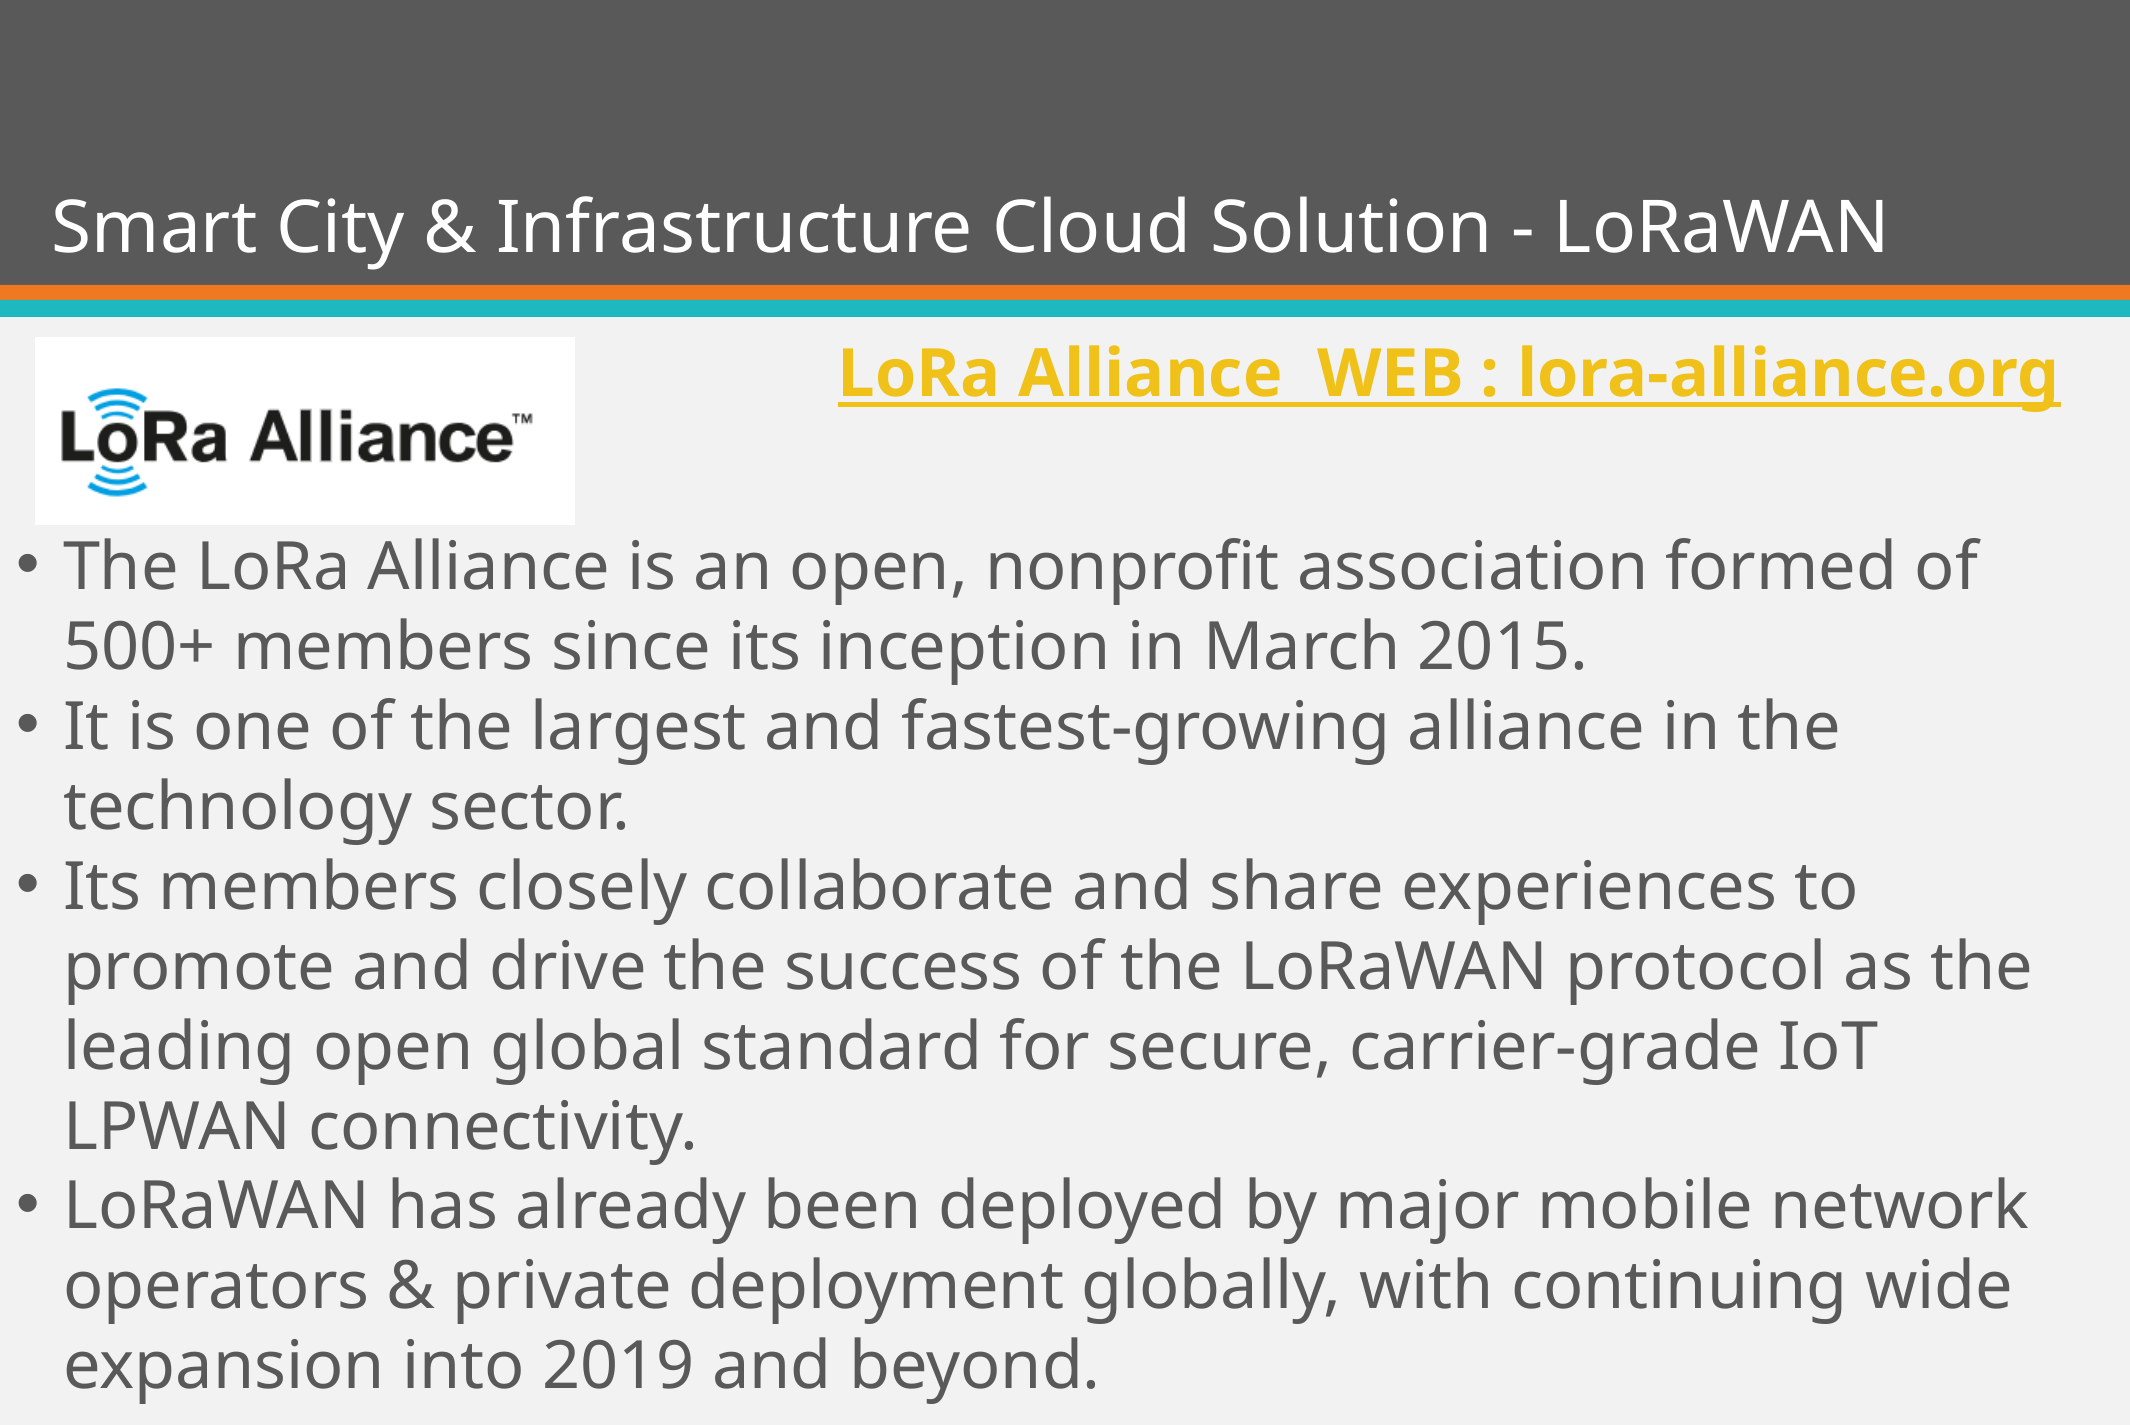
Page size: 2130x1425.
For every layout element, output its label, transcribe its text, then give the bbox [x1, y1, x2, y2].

title Smart City & Infrastructure Cloud Solution - LoRaWAN [35, 61, 1958, 277]
text_box The LoRa Alliance is an open, nonprofit association formed of 500+ members since its inception in March 2015. It is one of the largest and fastest-growing alliance in the technology sector. Its members closely collaborate and share experiences to promote and drive the success of the LoRaWAN protocol as the leading open global standard for secure, carrier-grade IoT LPWAN connectivity. LoRaWAN has already been deployed by major mobile network operators & private deployment globally, with continuing wide expansion into 2019 and beyond. [0, 514, 2065, 1411]
text_box LoRa Alliance WEB : lora-alliance.org [821, 321, 2114, 479]
picture [35, 337, 575, 525]
